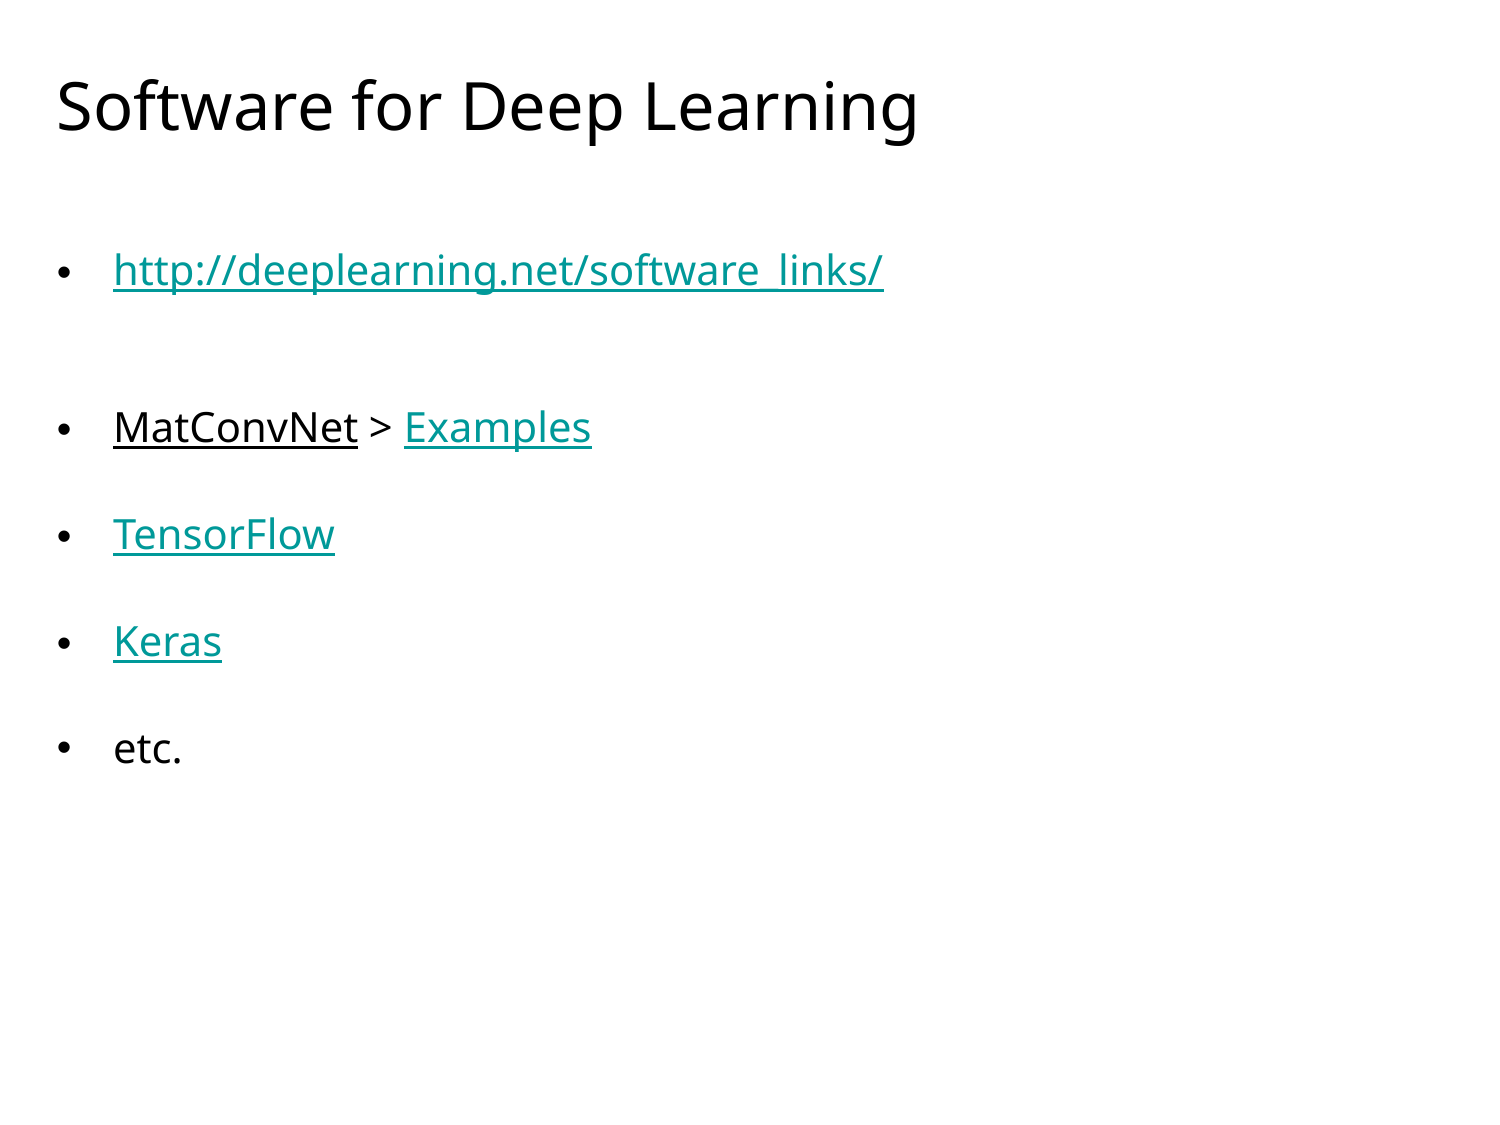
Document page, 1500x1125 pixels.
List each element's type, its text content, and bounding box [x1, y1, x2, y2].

text_box Software for Deep Learning http://deeplearning.net/software_links/ MatConvNet > Examples TensorFlow Keras etc. [42, 56, 937, 830]
